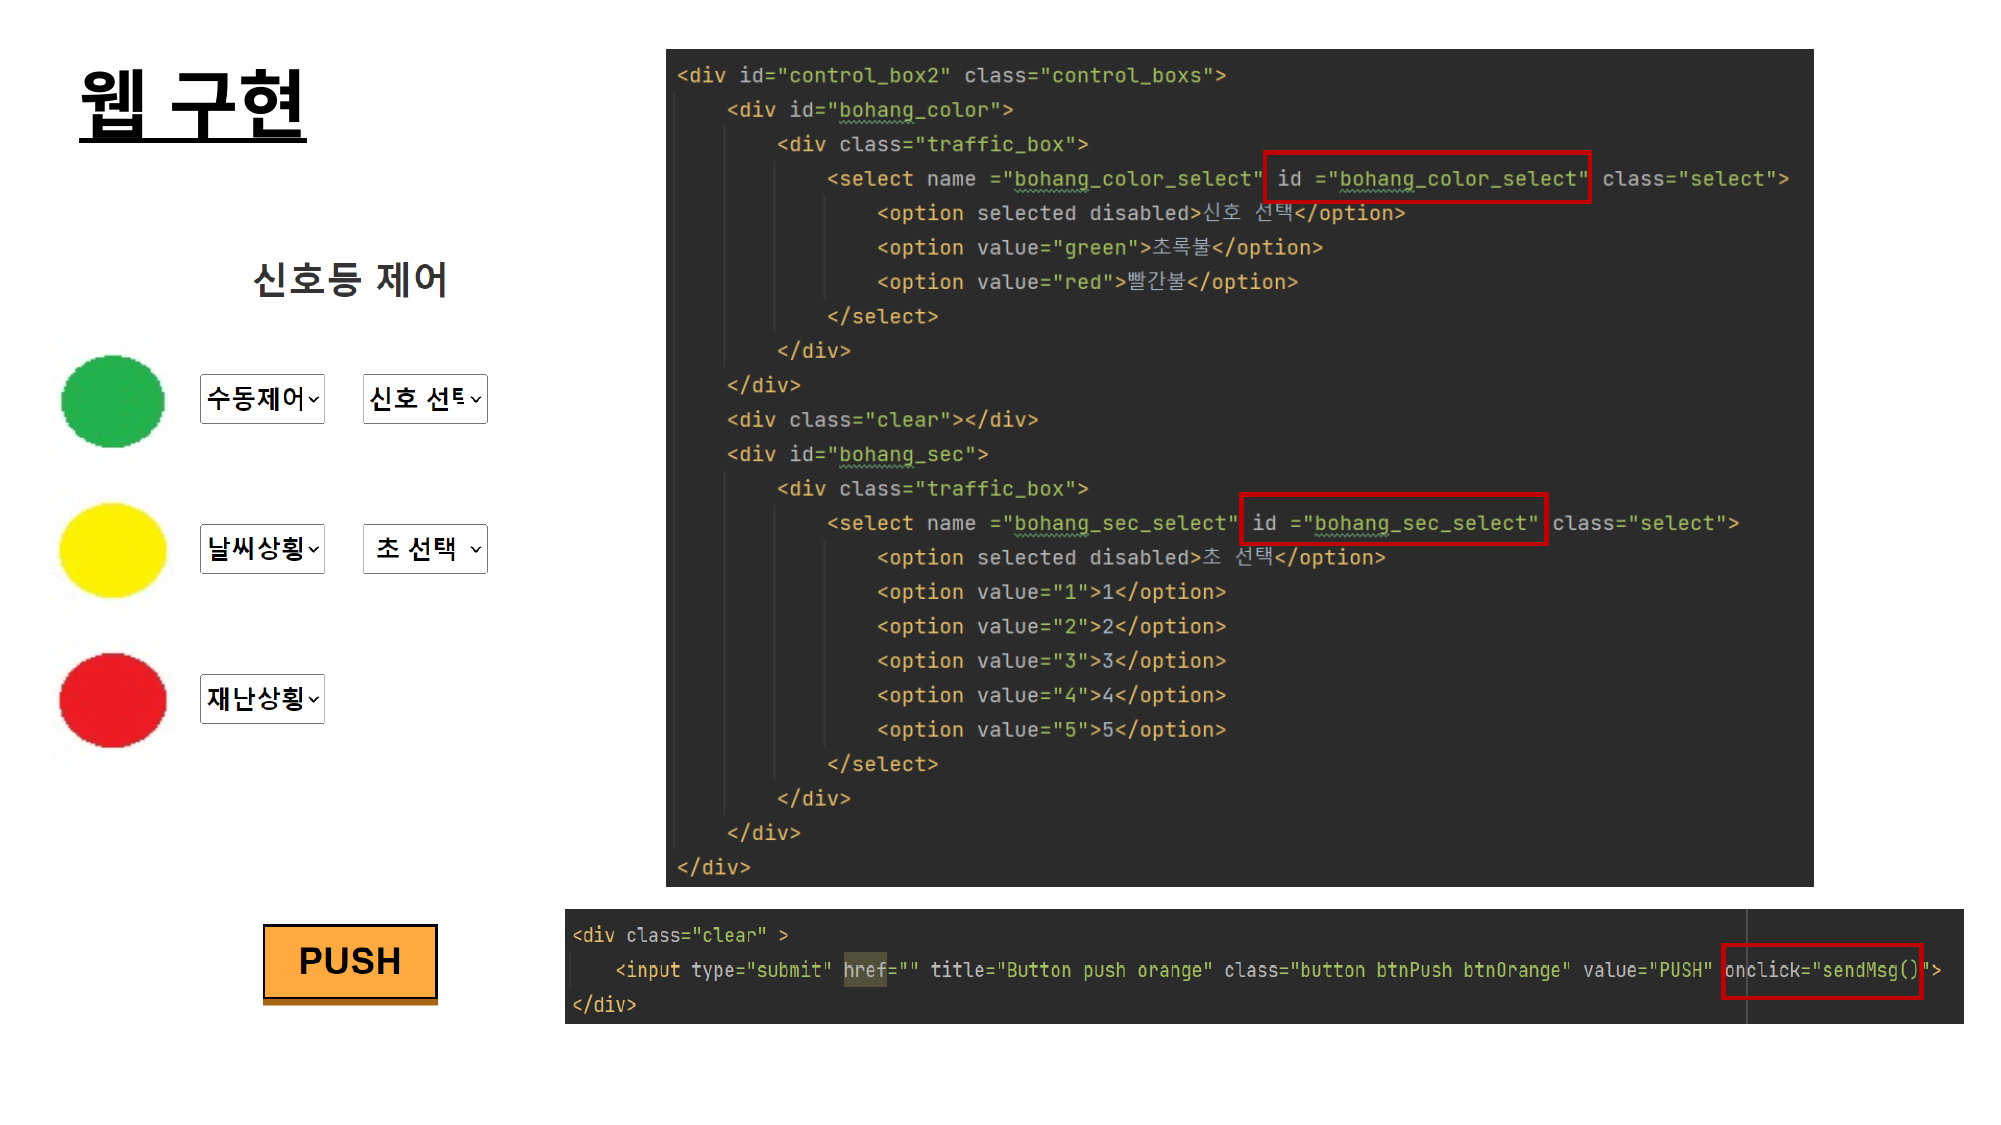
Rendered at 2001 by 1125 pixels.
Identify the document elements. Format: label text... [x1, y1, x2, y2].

text_box 웹 구현 [64, 49, 373, 155]
picture [11, 49, 1964, 1048]
